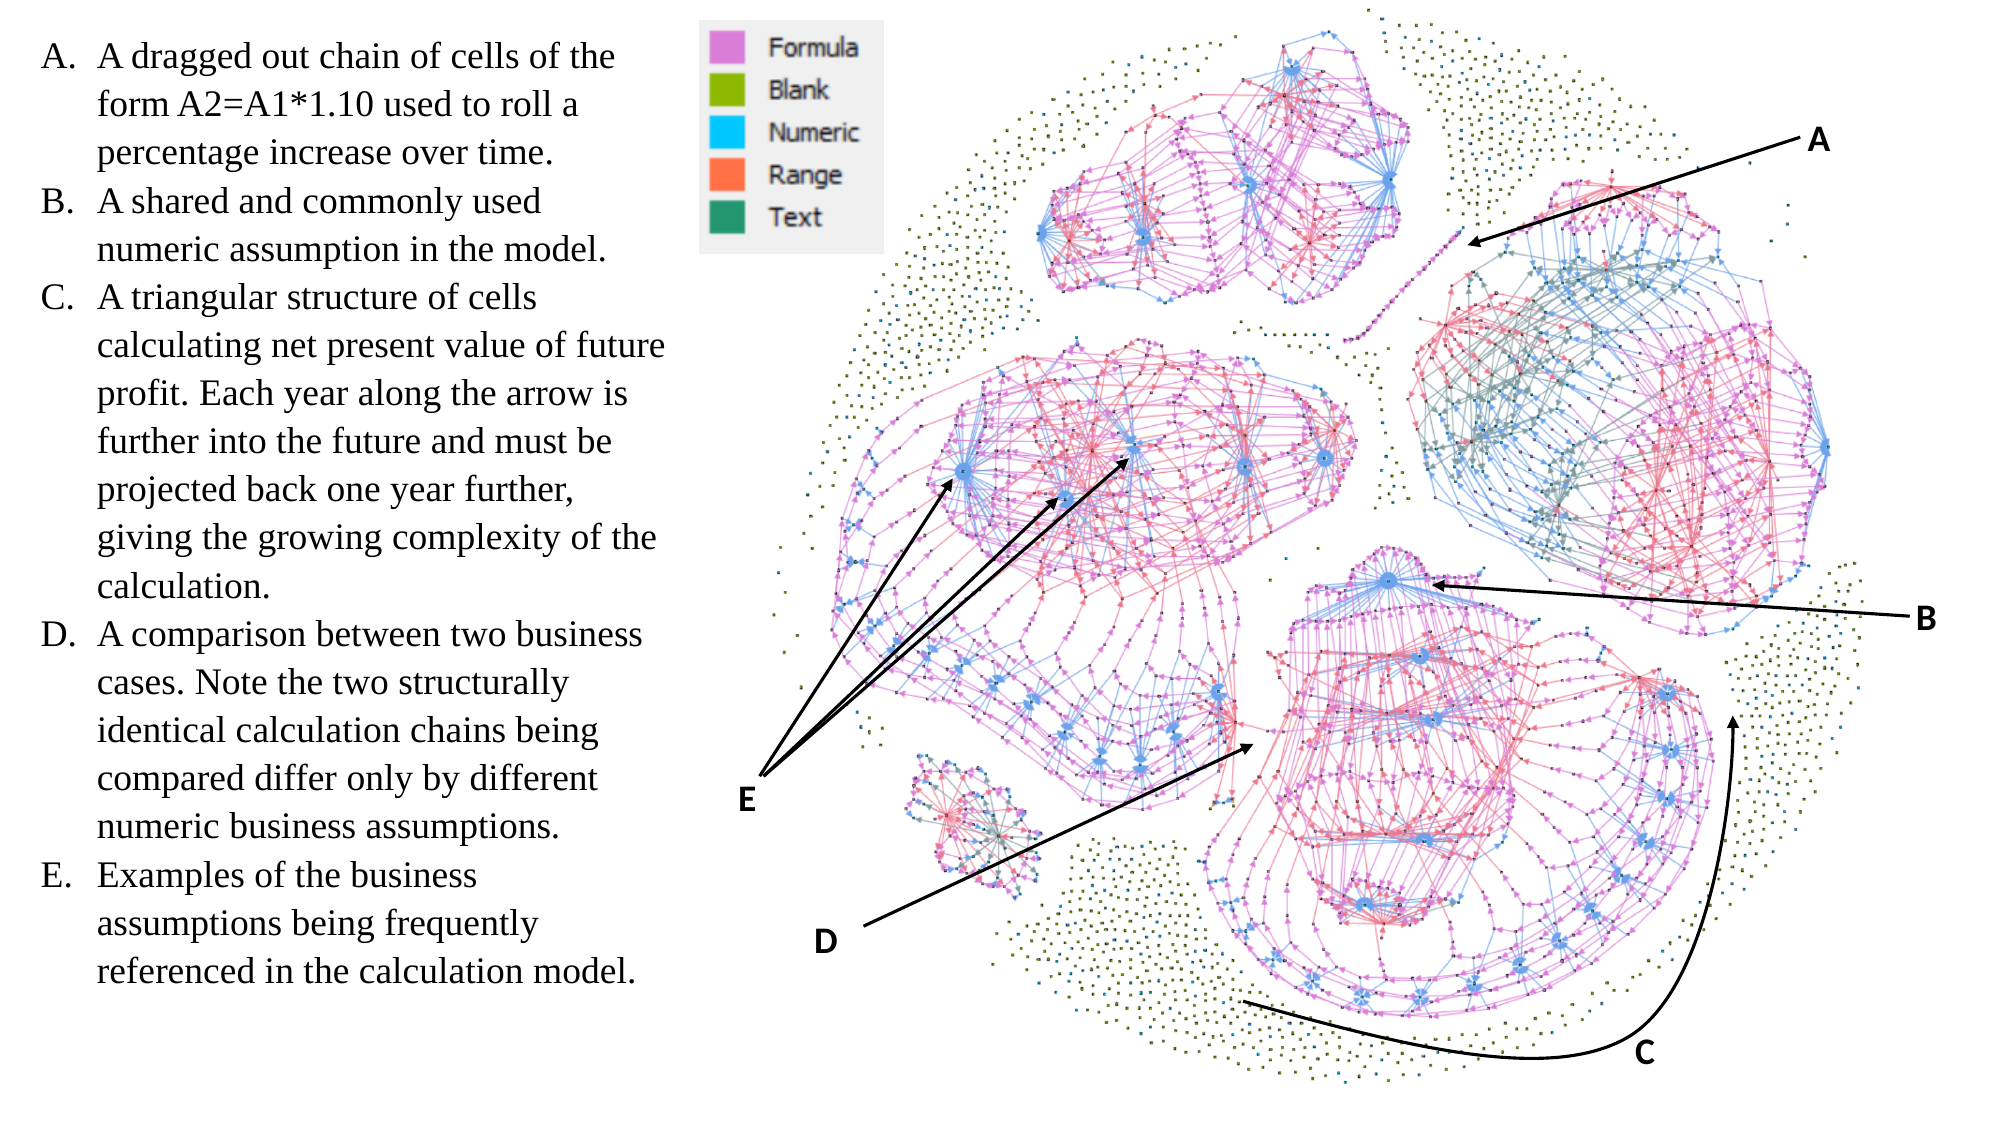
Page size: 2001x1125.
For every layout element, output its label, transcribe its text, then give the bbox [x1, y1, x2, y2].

text_box A dragged out chain of cells of the form A2=A1*1.10 used to roll a percentage increase over time. A shared and commonly used numeric assumption in the model. A triangular structure of cells calculating net present value of future profit. Each year along the arrow is further into the future and must be projected back one year further, giving the growing complexity of the calculation. A comparison between two business cases. Note the two structurally identical calculation chains being compared differ only by different numeric business assumptions. Examples of the business assumptions being frequently referenced in the calculation model. [25, 20, 687, 999]
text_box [863, 743, 1254, 927]
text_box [763, 458, 1129, 777]
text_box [1431, 584, 1910, 617]
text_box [1467, 137, 1801, 246]
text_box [759, 478, 763, 777]
text_box B [1916, 585, 1952, 646]
picture [699, 0, 1916, 1125]
